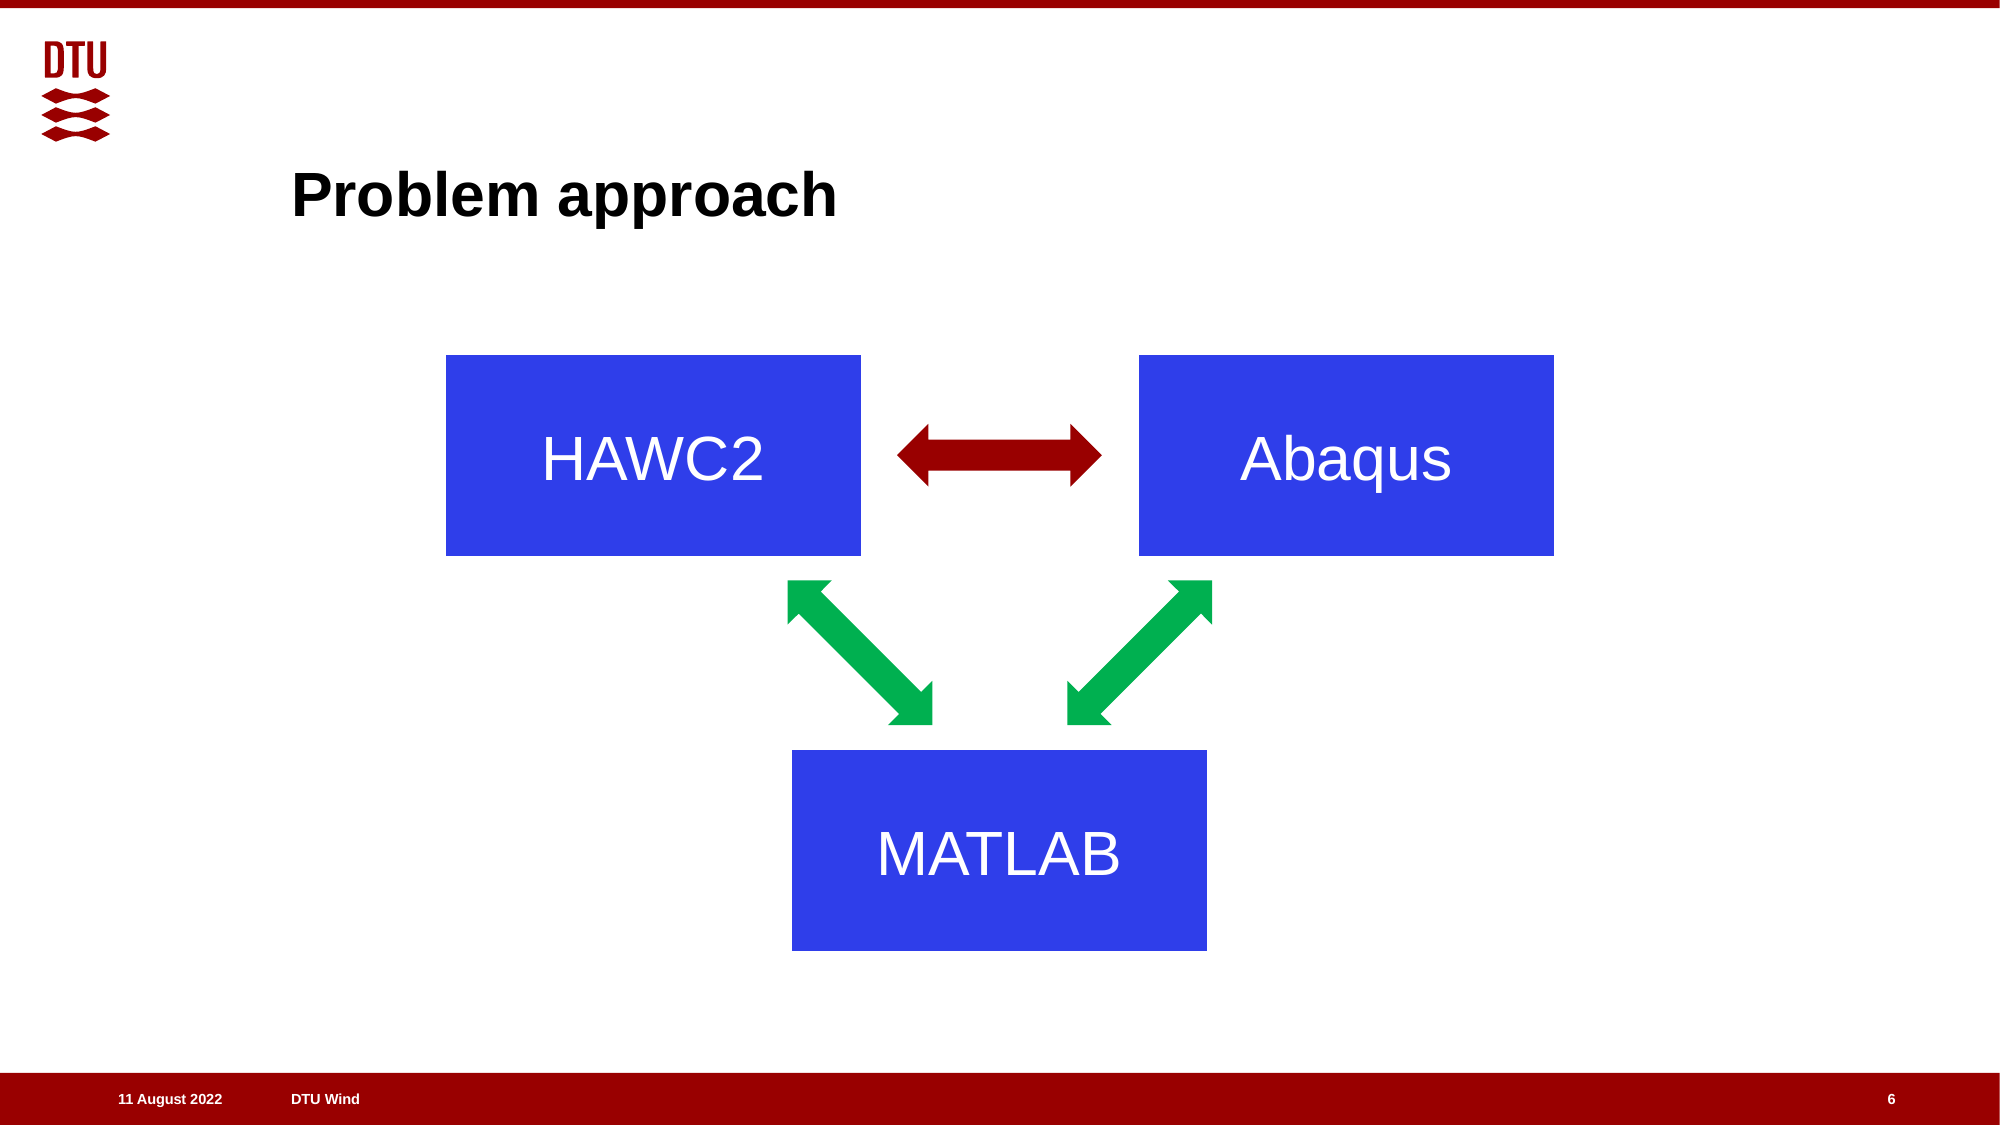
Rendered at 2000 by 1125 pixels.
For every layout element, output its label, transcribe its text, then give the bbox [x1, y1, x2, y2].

slide_number 6 [1887, 1073, 1959, 1125]
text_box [446, 355, 1554, 951]
title Problem approach [291, 69, 1819, 230]
